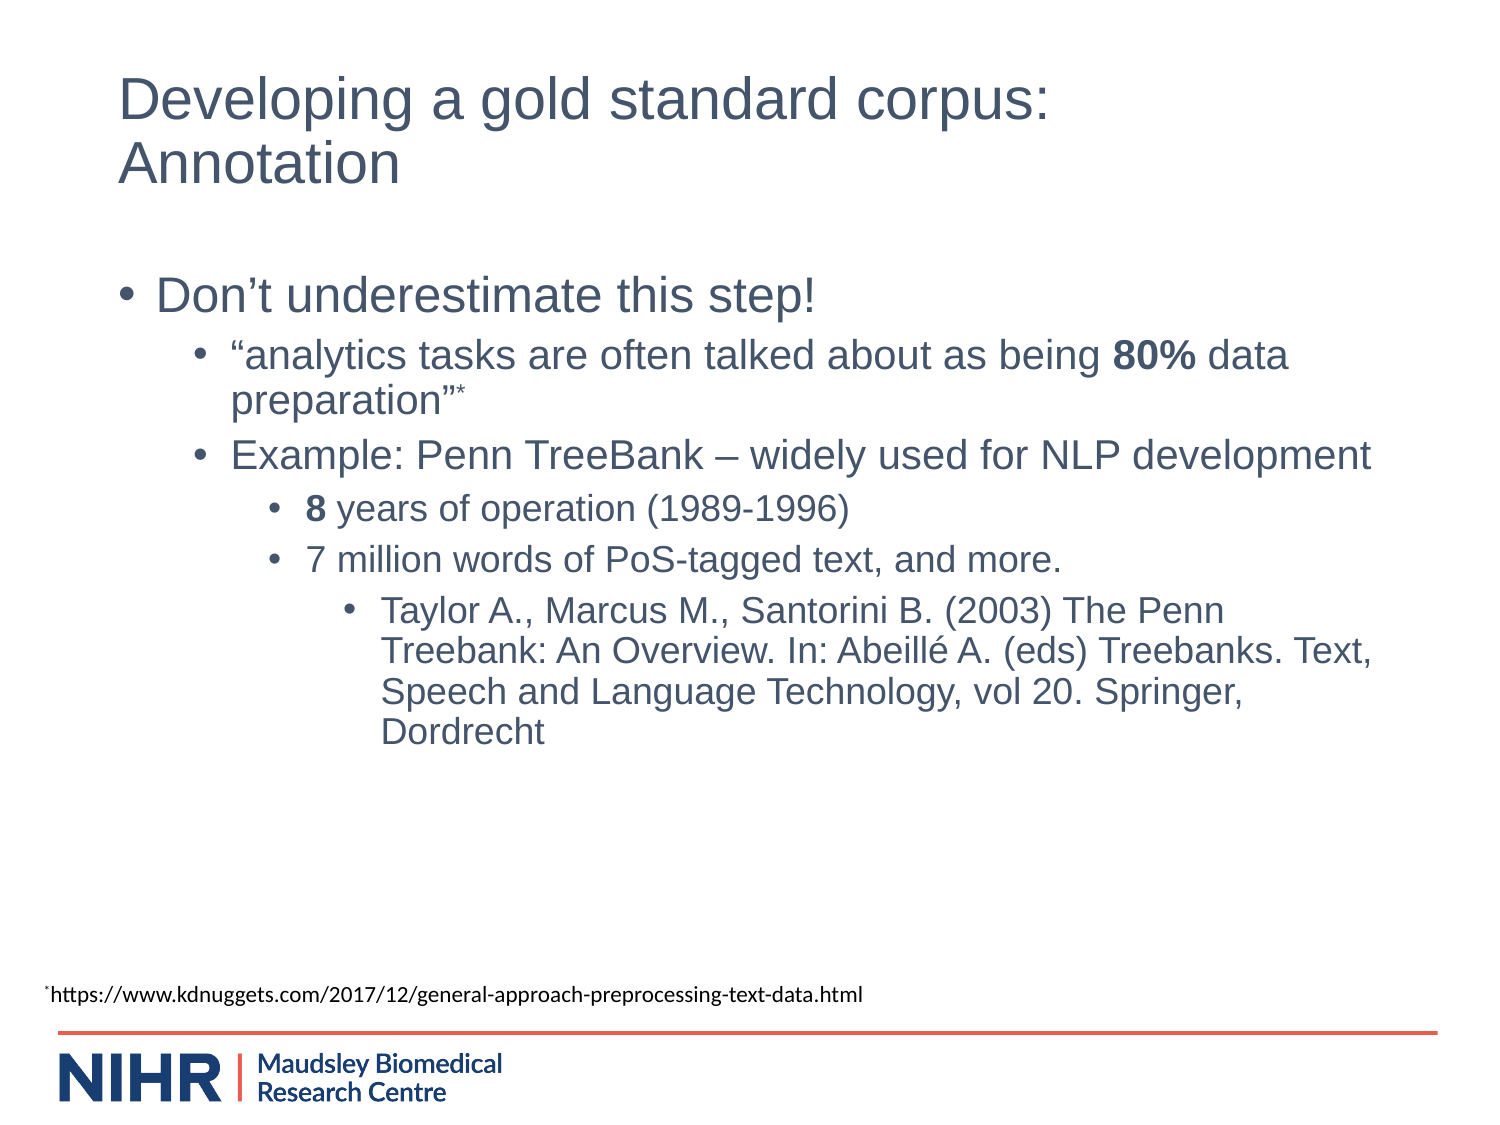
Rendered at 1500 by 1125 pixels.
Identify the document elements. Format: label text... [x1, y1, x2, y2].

picture [29, 1024, 531, 1125]
text_box *https://www.kdnuggets.com/2017/12/general-approach-preprocessing-text-data.html [28, 971, 879, 1015]
text_box [0, 971, 1500, 1024]
list Don’t underestimate this step! “analytics tasks are often talked about as being 80% data preparation”* Example: Penn TreeBank – widely used for NLP development 8 years of operation (1989-1996) 7 million words of PoS-tagged text, and more. Taylor A., Marcus M., Santorini B. (2003) The Penn Treebank: An Overview. In: Abeillé A. (eds) Treebanks. Text, Speech and Language Technology, vol 20. Springer, Dordrecht [103, 261, 1397, 998]
title Developing a gold standard corpus: Annotation [103, 59, 1397, 204]
